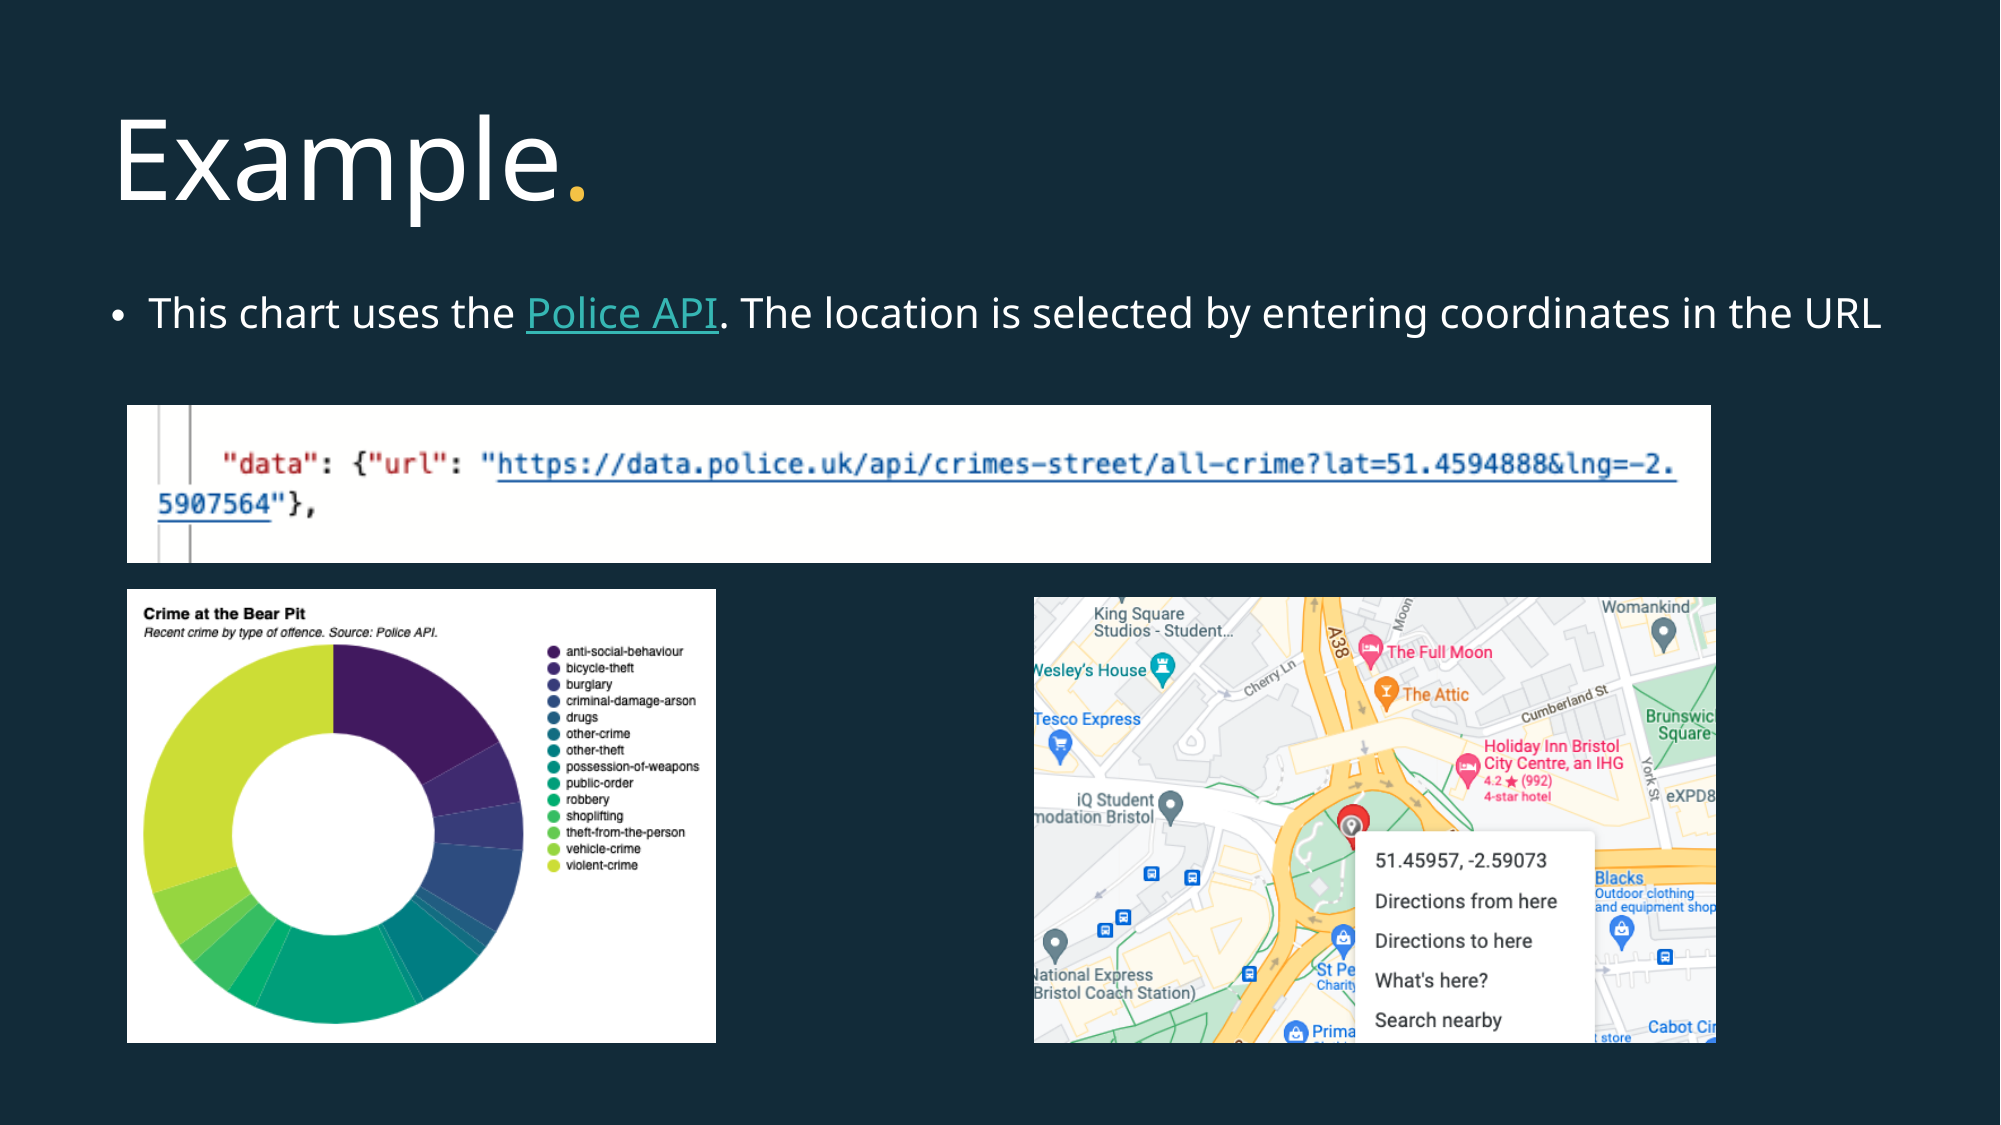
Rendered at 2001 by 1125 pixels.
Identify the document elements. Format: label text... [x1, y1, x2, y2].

picture [127, 405, 1711, 563]
picture [1034, 597, 1716, 1043]
title Example. [95, 55, 1821, 250]
list This chart uses the Police API. The location is selected by entering coordinates in the URL [95, 250, 1974, 1043]
picture [127, 589, 716, 1043]
